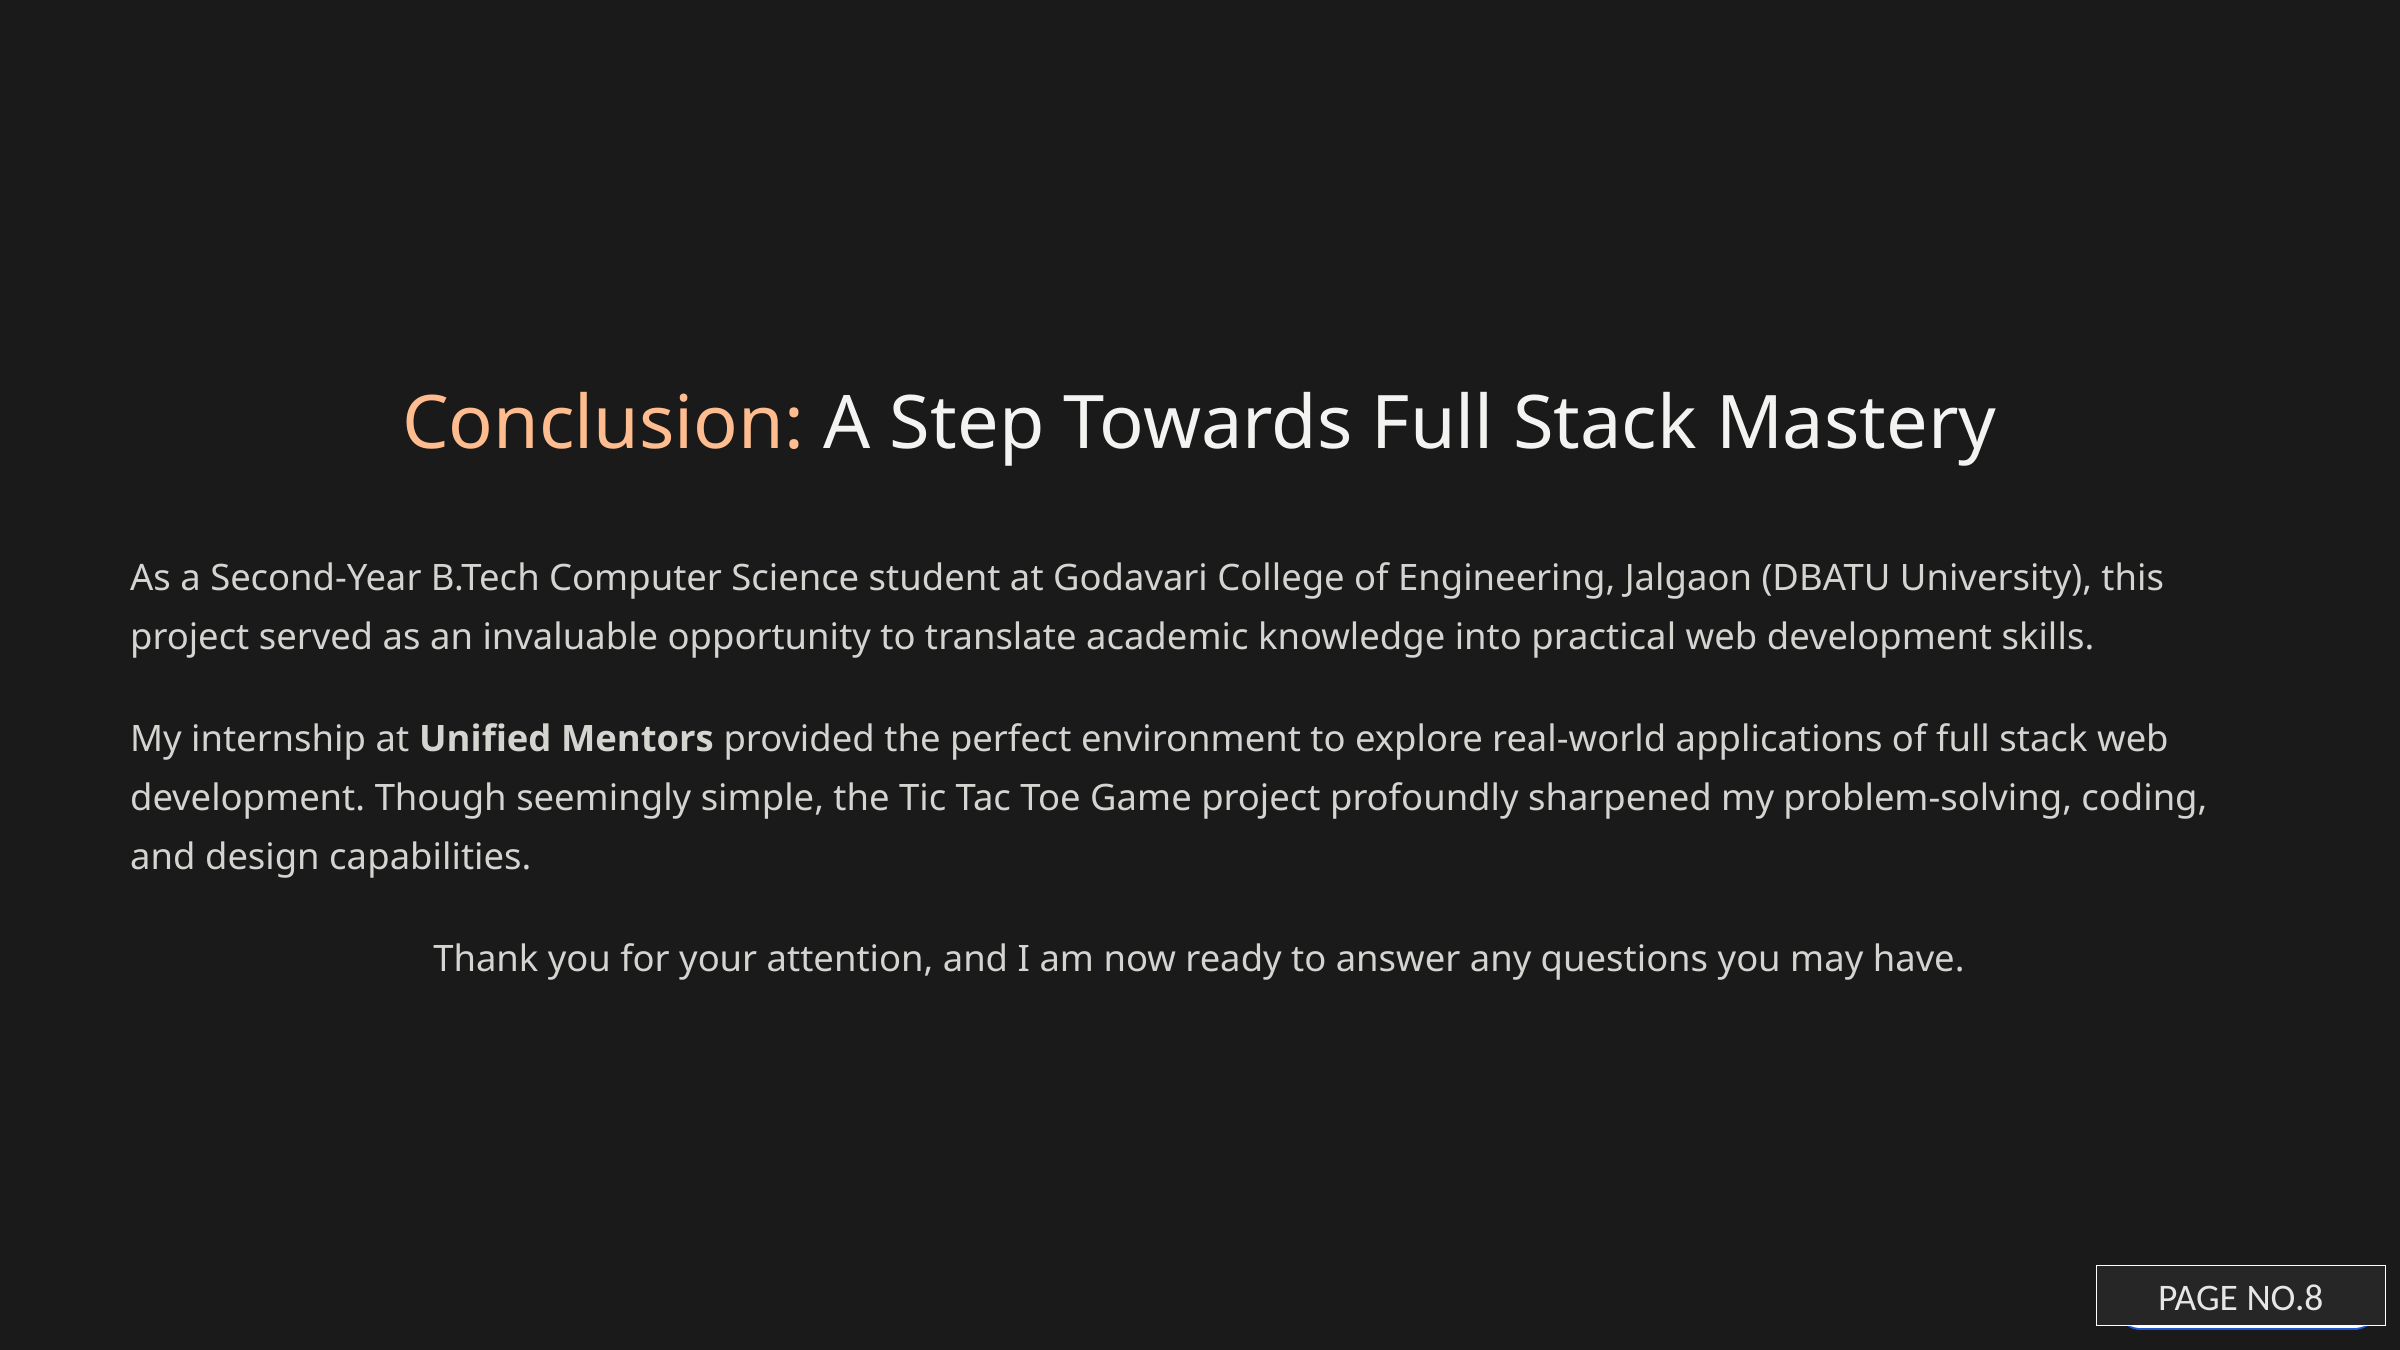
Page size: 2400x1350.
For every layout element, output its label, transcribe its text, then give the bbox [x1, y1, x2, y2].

picture [2106, 1271, 2389, 1339]
text_box As a Second-Year B.Tech Computer Science student at Godavari College of Engineering, Jalgaon (DBATU University), this project served as an invaluable opportunity to translate academic knowledge into practical web development skills. [130, 538, 2270, 658]
text_box My internship at Unified Mentors provided the perfect environment to explore real-world applications of full stack web development. Though seemingly simple, the Tic Tac Toe Game project profoundly sharpened my problem-solving, coding, and design capabilities. [130, 699, 2270, 878]
text_box Conclusion: A Step Towards Full Stack Mastery [406, 370, 1994, 464]
text_box PAGE NO.8 [2096, 1265, 2386, 1326]
text_box Thank you for your attention, and I am now ready to answer any questions you may have. [130, 919, 2270, 980]
